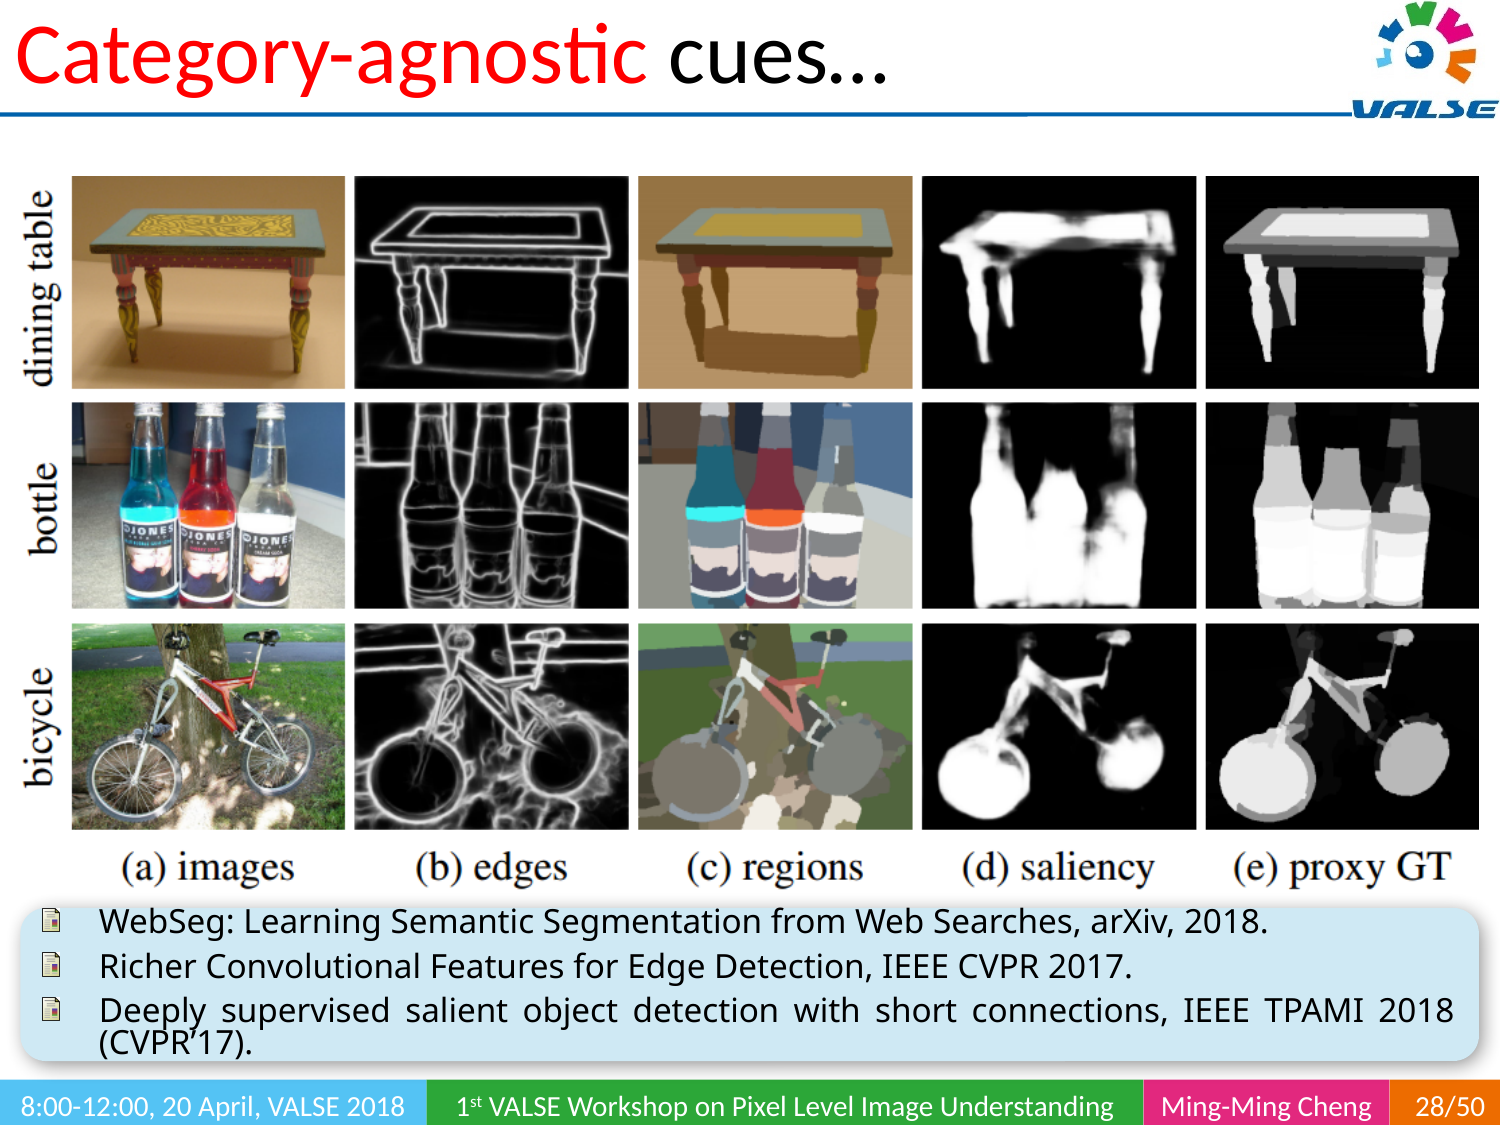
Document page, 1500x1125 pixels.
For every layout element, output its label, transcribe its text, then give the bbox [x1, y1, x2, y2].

picture [1348, 110, 1500, 119]
title Category-agnostic cues… [0, 0, 1500, 110]
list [21, 177, 1479, 892]
picture [42, 908, 66, 932]
picture [42, 952, 66, 977]
picture [42, 997, 66, 1021]
text_box WebSeg: Learning Semantic Segmentation from Web Searches, arXiv, 2018. Richer Convolutional Features for Edge Detection, IEEE CVPR 2017. Deeply supervised salient object detection with short connections, IEEE TPAMI 2018 (CVPR’17). [19, 906, 1481, 1063]
